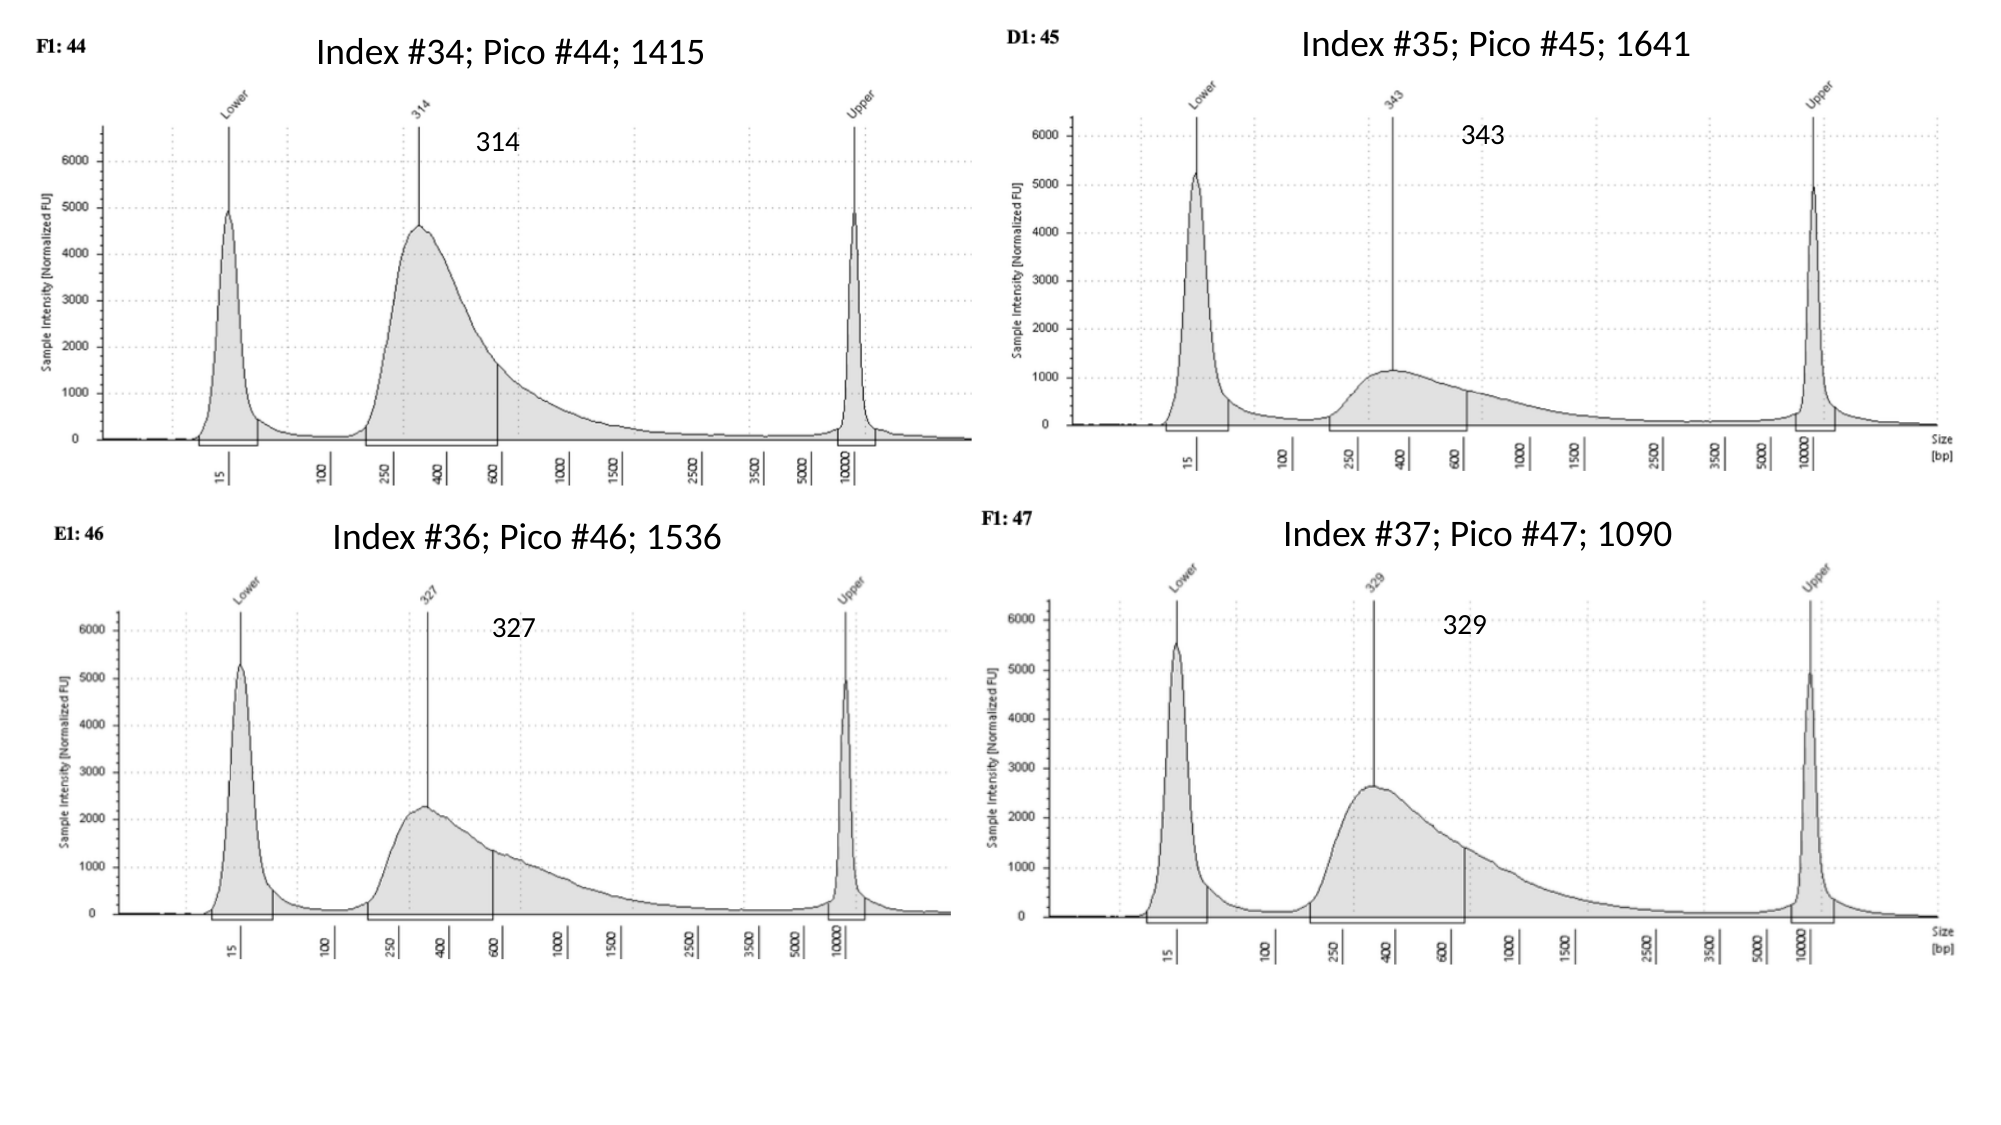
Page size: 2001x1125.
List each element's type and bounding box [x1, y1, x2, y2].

picture [0, 11, 2000, 987]
